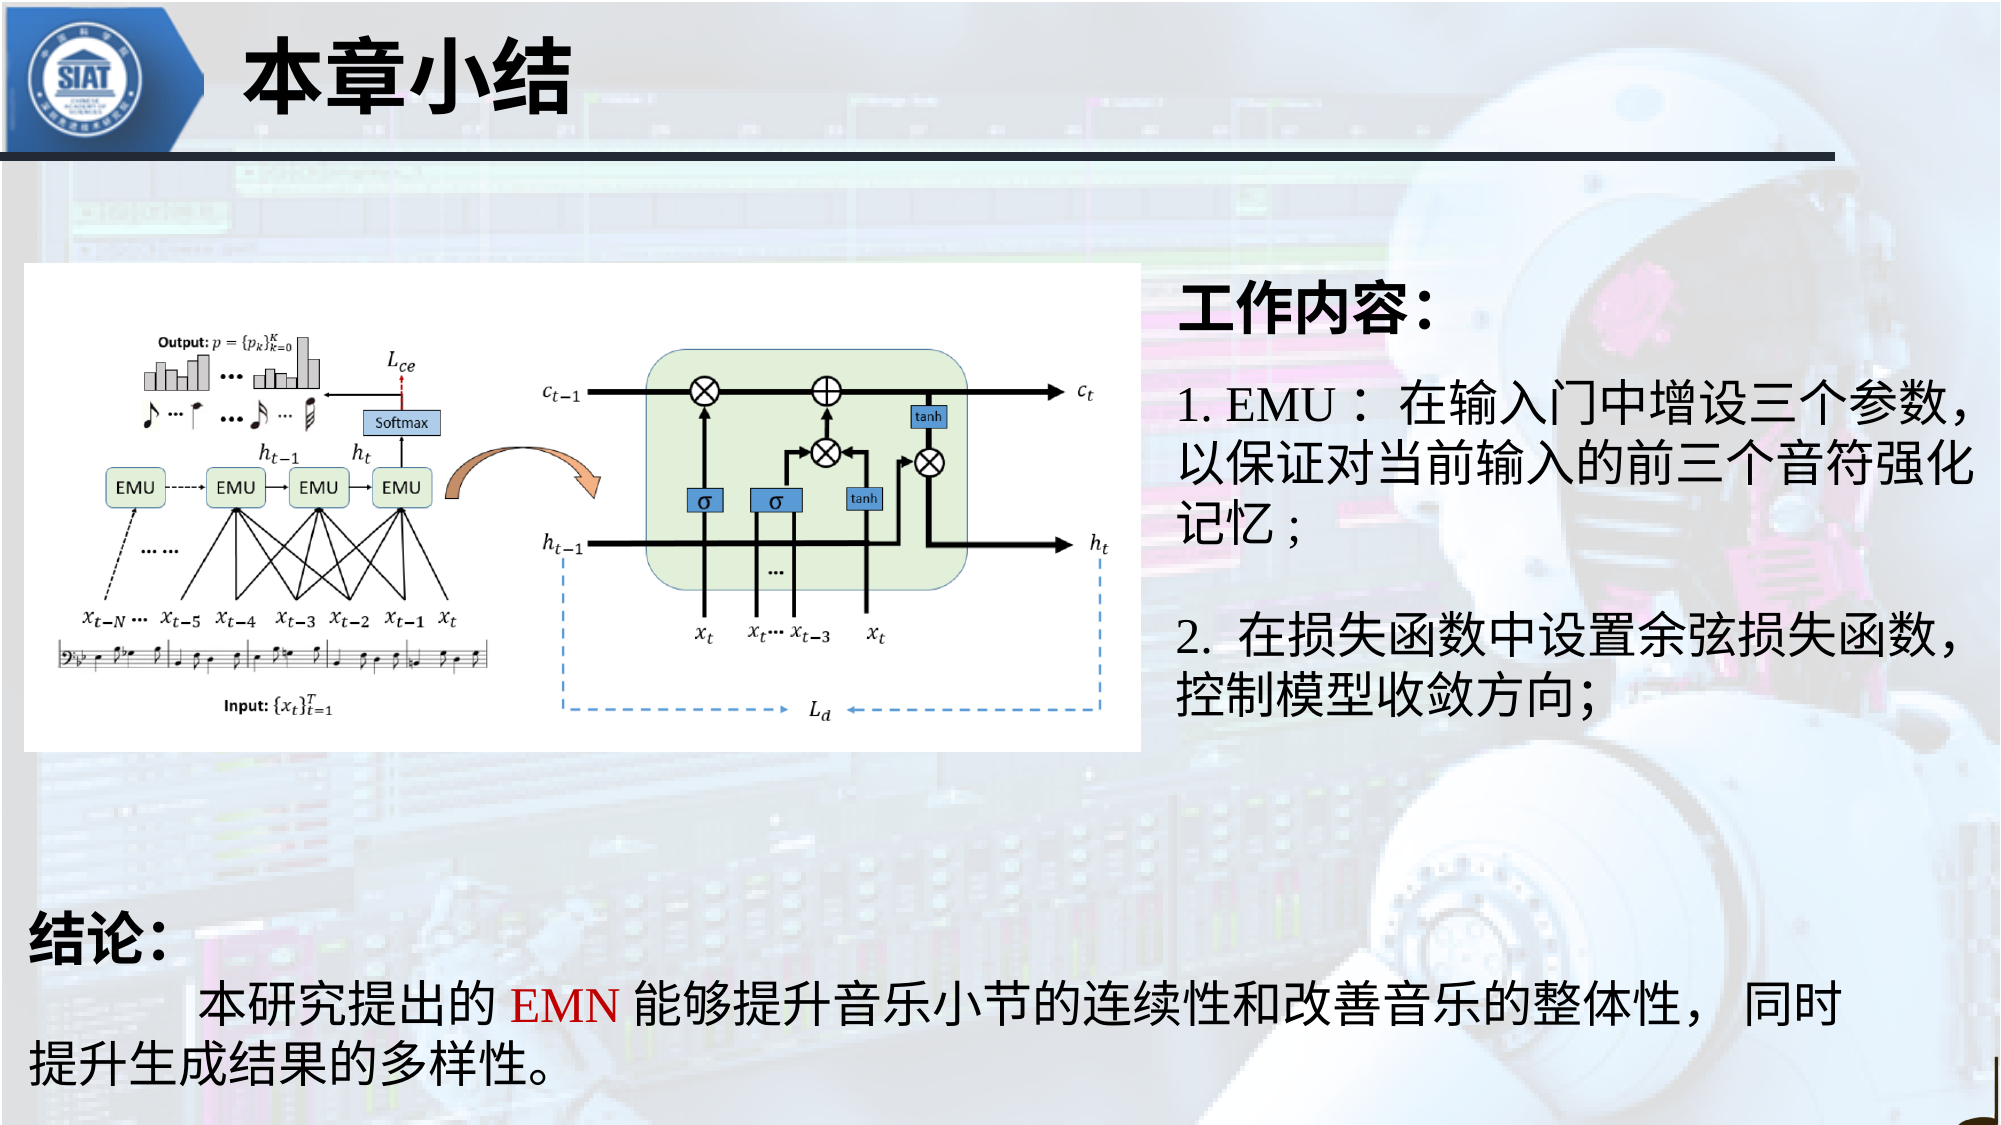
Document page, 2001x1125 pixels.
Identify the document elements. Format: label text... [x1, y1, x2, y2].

title 本章小结 [227, 28, 1952, 246]
text_box 结论： 本研究提出的EMN能够提升音乐小节的连续性和改善音乐的整体性， 同时提升生成结果的多样性。 [13, 895, 1906, 1100]
text_box 工作内容： [1162, 263, 1484, 349]
picture [23, 263, 1141, 752]
picture [1953, 1054, 2000, 1125]
text_box 1. EMU：在输入门中增设三个参数，以保证对当前输入的前三个音符强化记忆; [1160, 363, 2000, 559]
text_box 2. 在损失函数中设置余弦损失函数，控制模型收敛方向； [1160, 595, 1968, 731]
picture [0, 0, 1835, 161]
